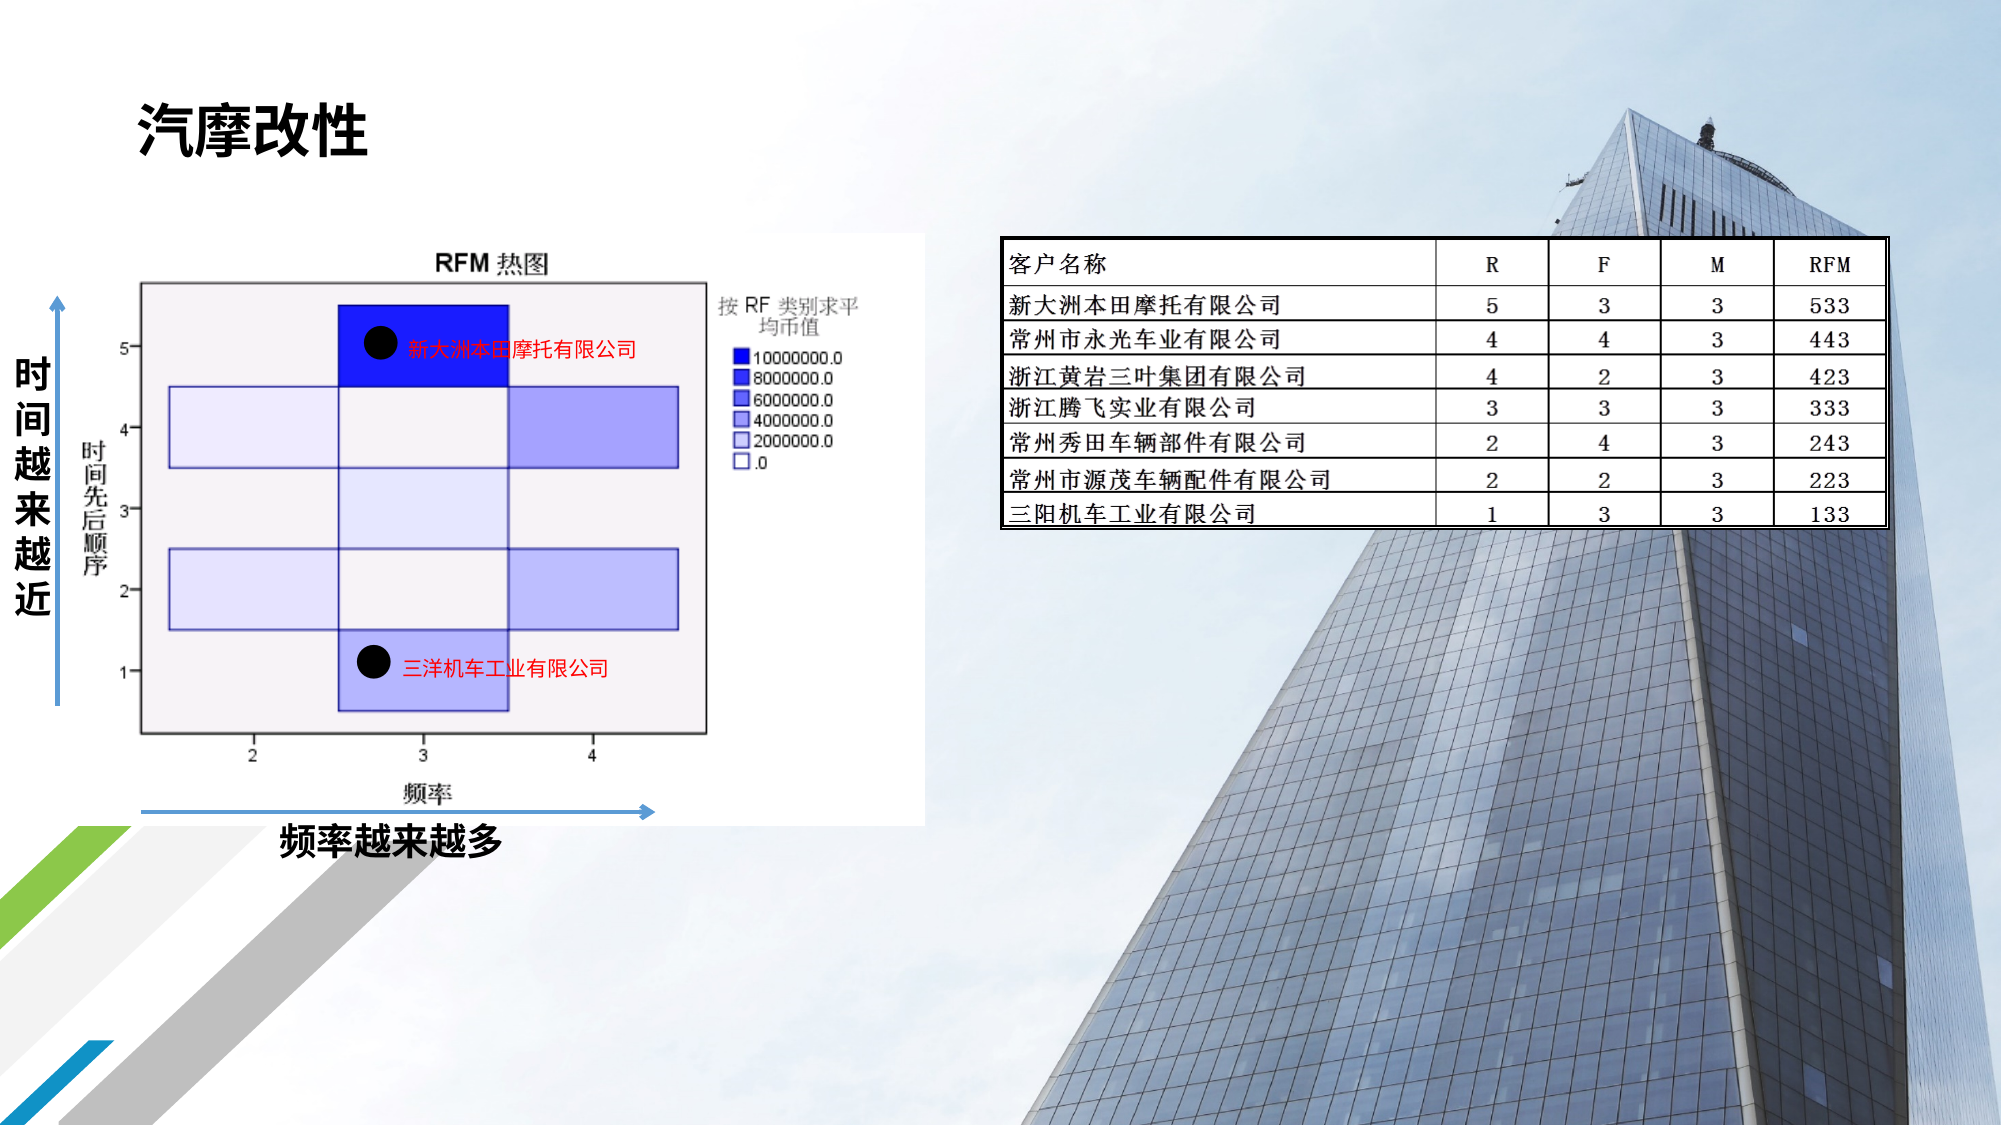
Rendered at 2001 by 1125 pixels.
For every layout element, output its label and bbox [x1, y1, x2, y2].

text_box [134, 810, 656, 872]
text_box [0, 295, 58, 706]
picture [0, 0, 2001, 1125]
